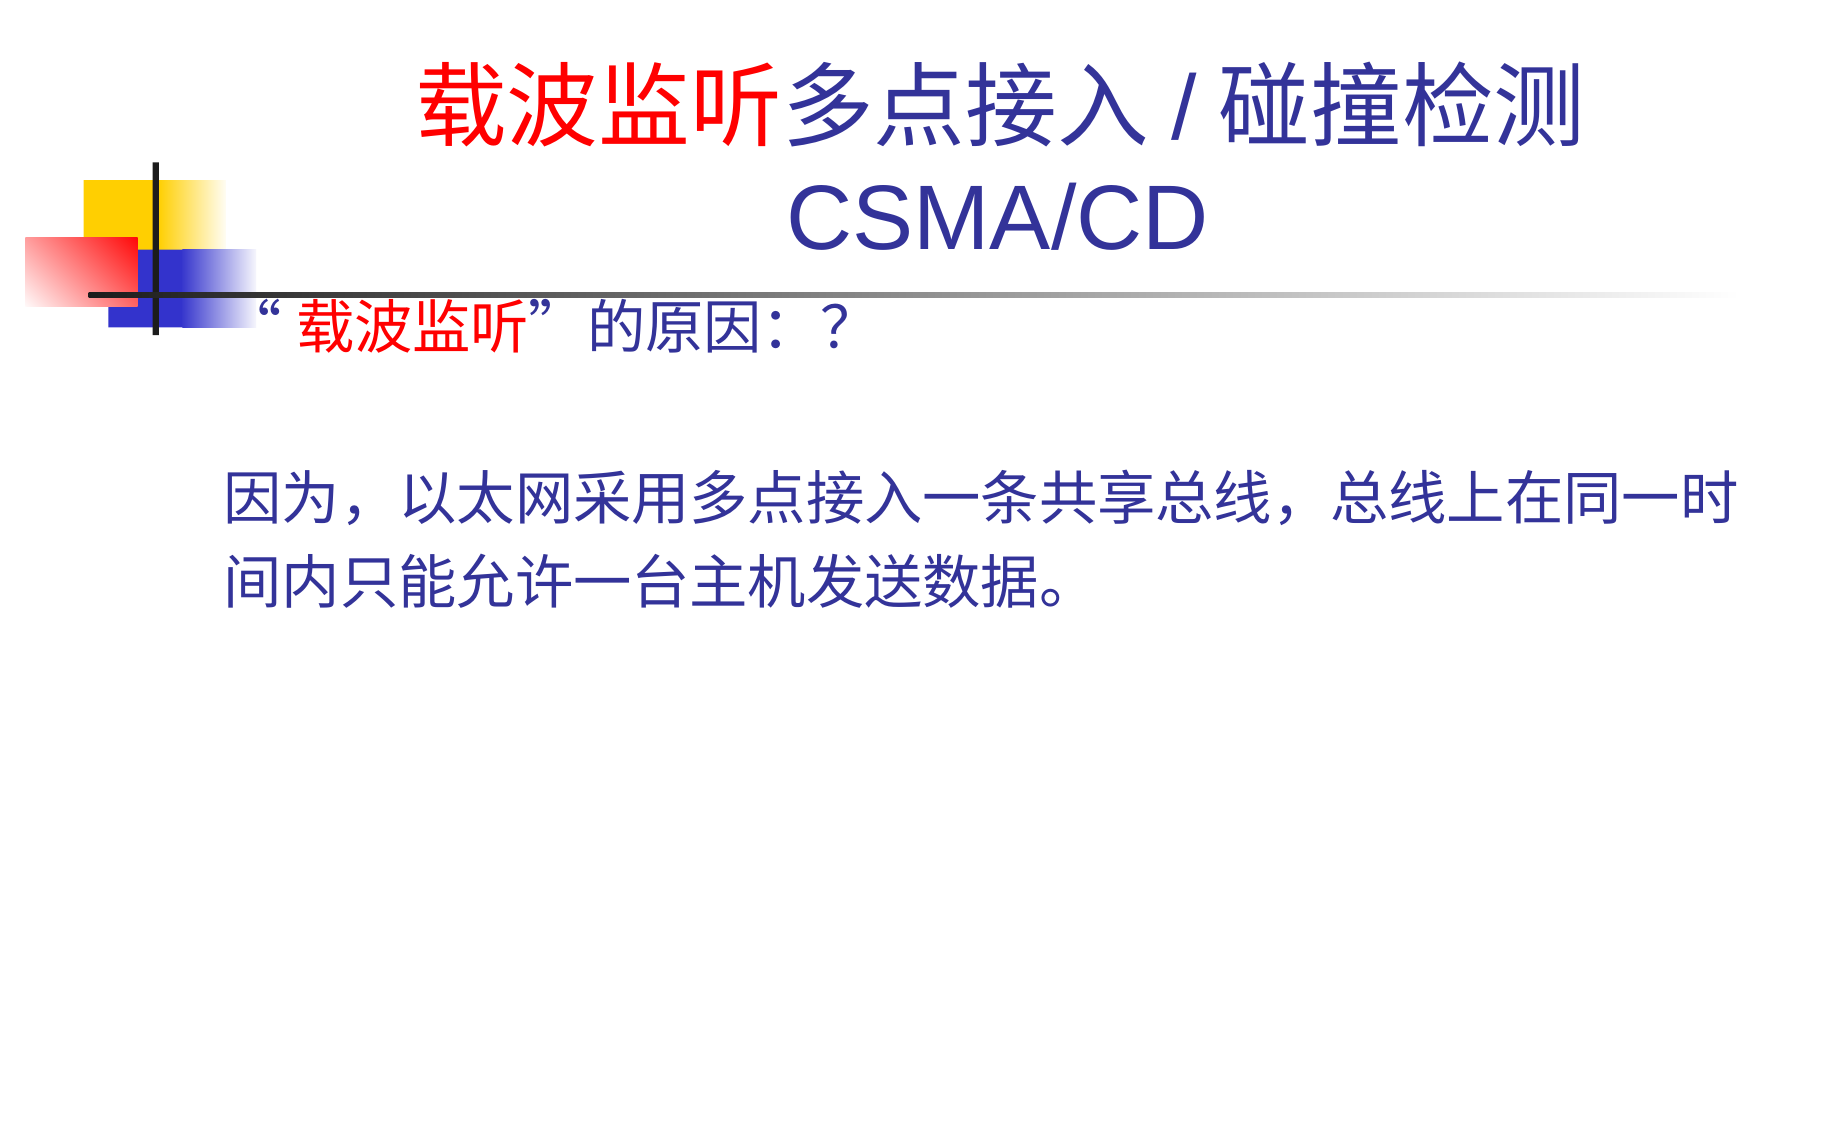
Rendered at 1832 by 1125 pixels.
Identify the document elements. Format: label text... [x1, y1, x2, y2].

list “载波监听”的原因：？ 因为，以太网采用多点接入一条共享总线，总线上在同一时间内只能允许一台主机发送数据。 [208, 290, 1766, 966]
title 载波监听多点接入/碰撞检测 CSMA/CD [230, 35, 1791, 275]
